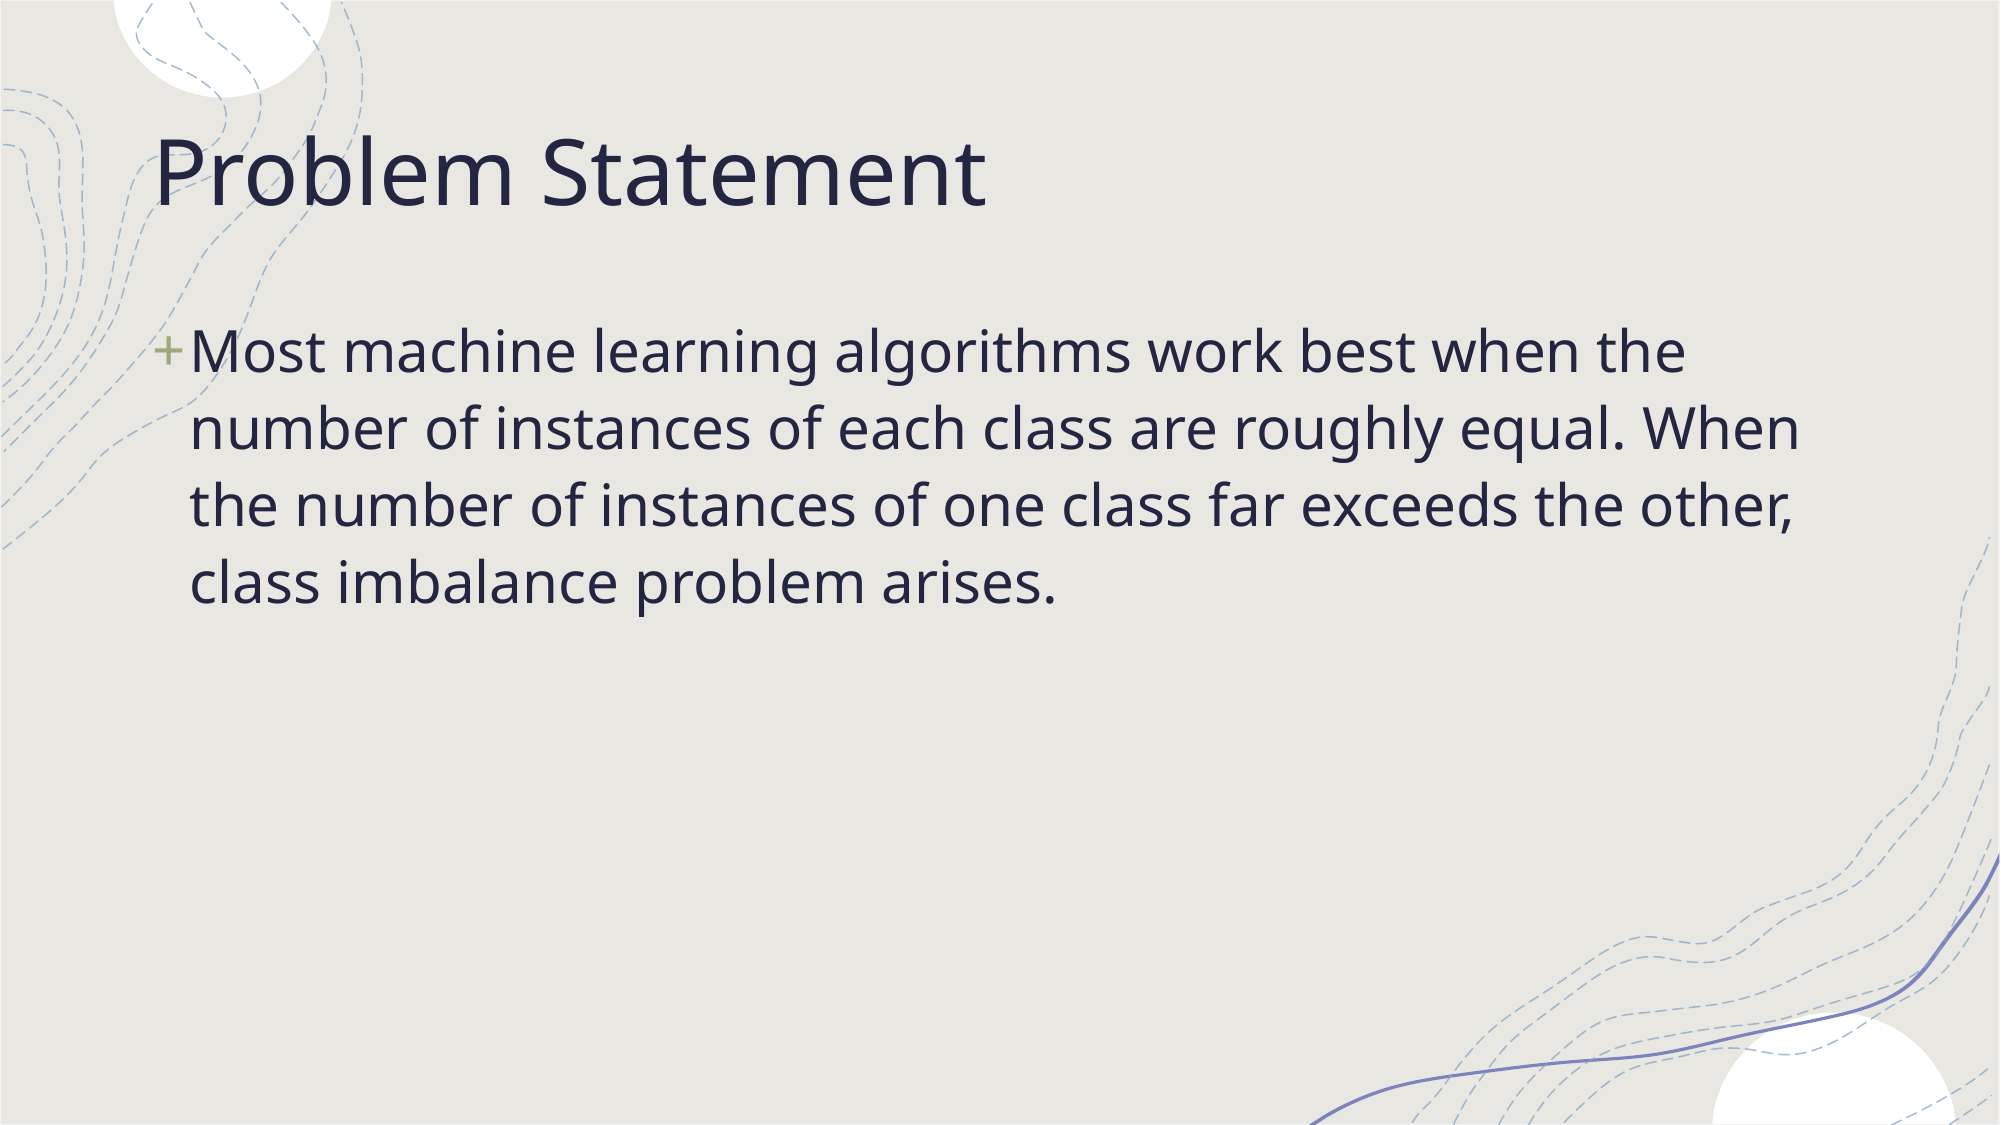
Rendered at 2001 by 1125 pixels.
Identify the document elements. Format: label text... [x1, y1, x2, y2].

list Most machine learning algorithms work best when the number of instances of each class are roughly equal. When the number of instances of one class far exceeds the other, class imbalance problem arises. [137, 299, 1863, 1014]
title Problem Statement [137, 59, 1863, 278]
